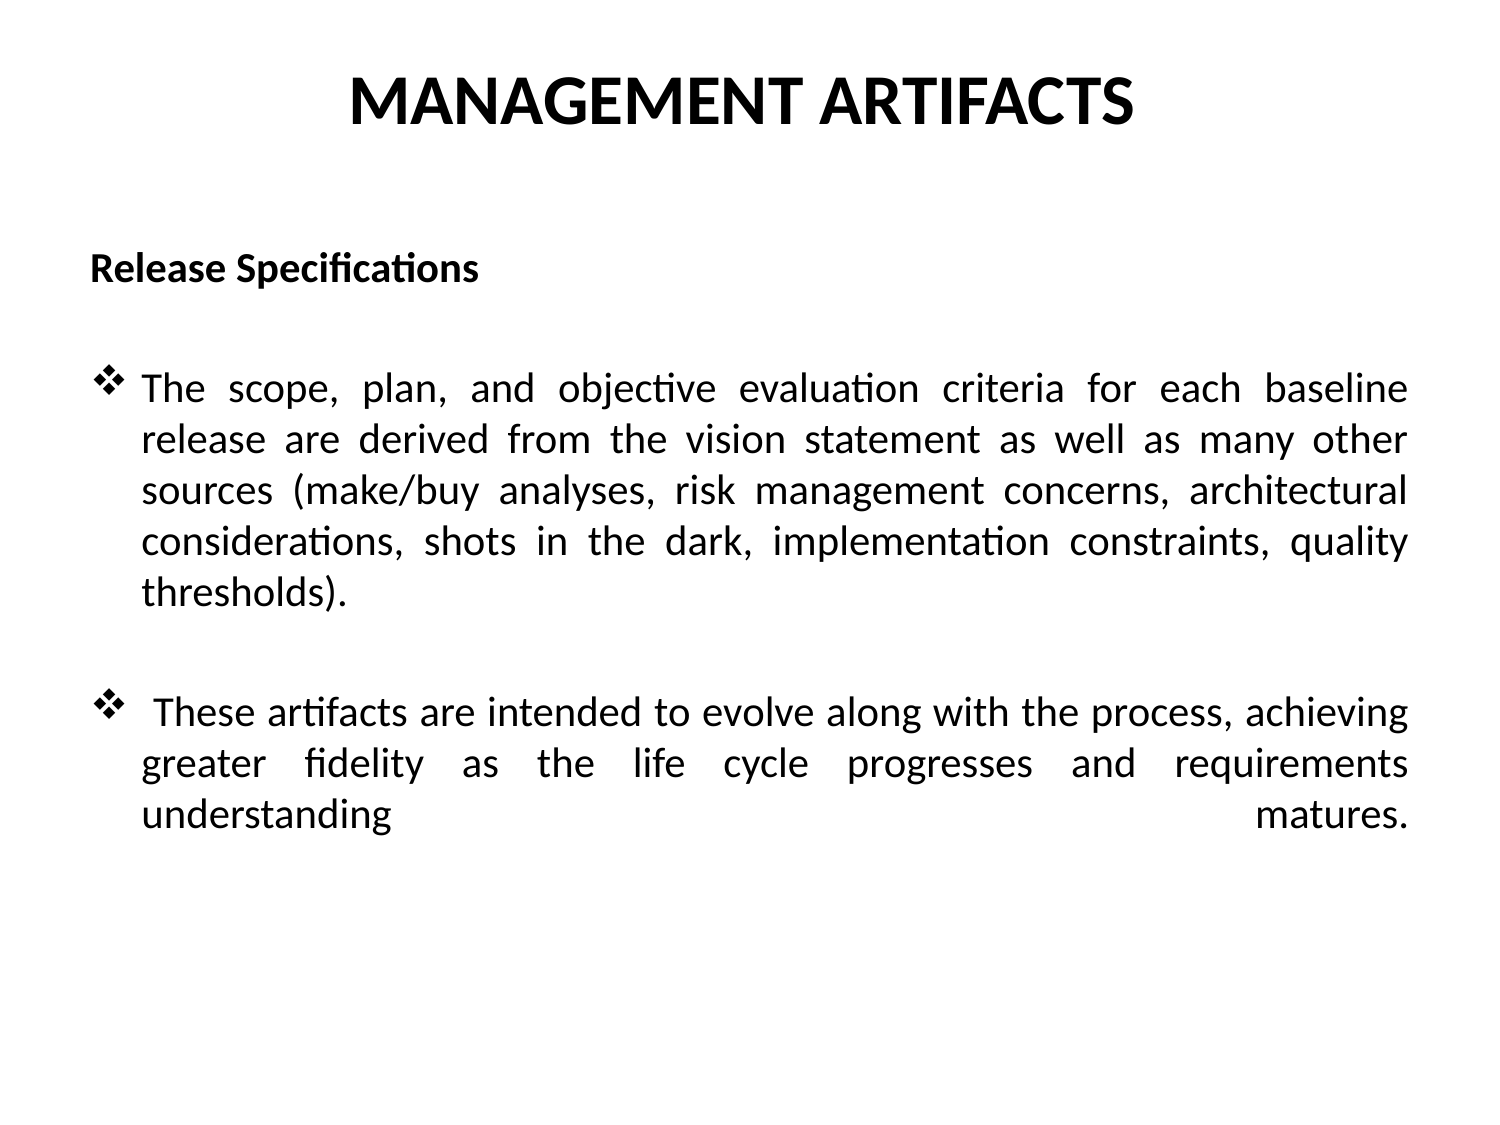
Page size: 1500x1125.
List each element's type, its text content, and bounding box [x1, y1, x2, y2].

list Release Specifications The scope, plan, and objective evaluation criteria for each baseline release are derived from the vision statement as well as many other sources (make/buy analyses, risk management concerns, architectural considerations, shots in the dark, implementation constraints, quality thresholds). These artifacts are intended to evolve along with the process, achieving greater fidelity as the life cycle progresses and requirements understanding matures. [75, 232, 1425, 1005]
title MANAGEMENT ARTIFACTS [75, 45, 1425, 232]
